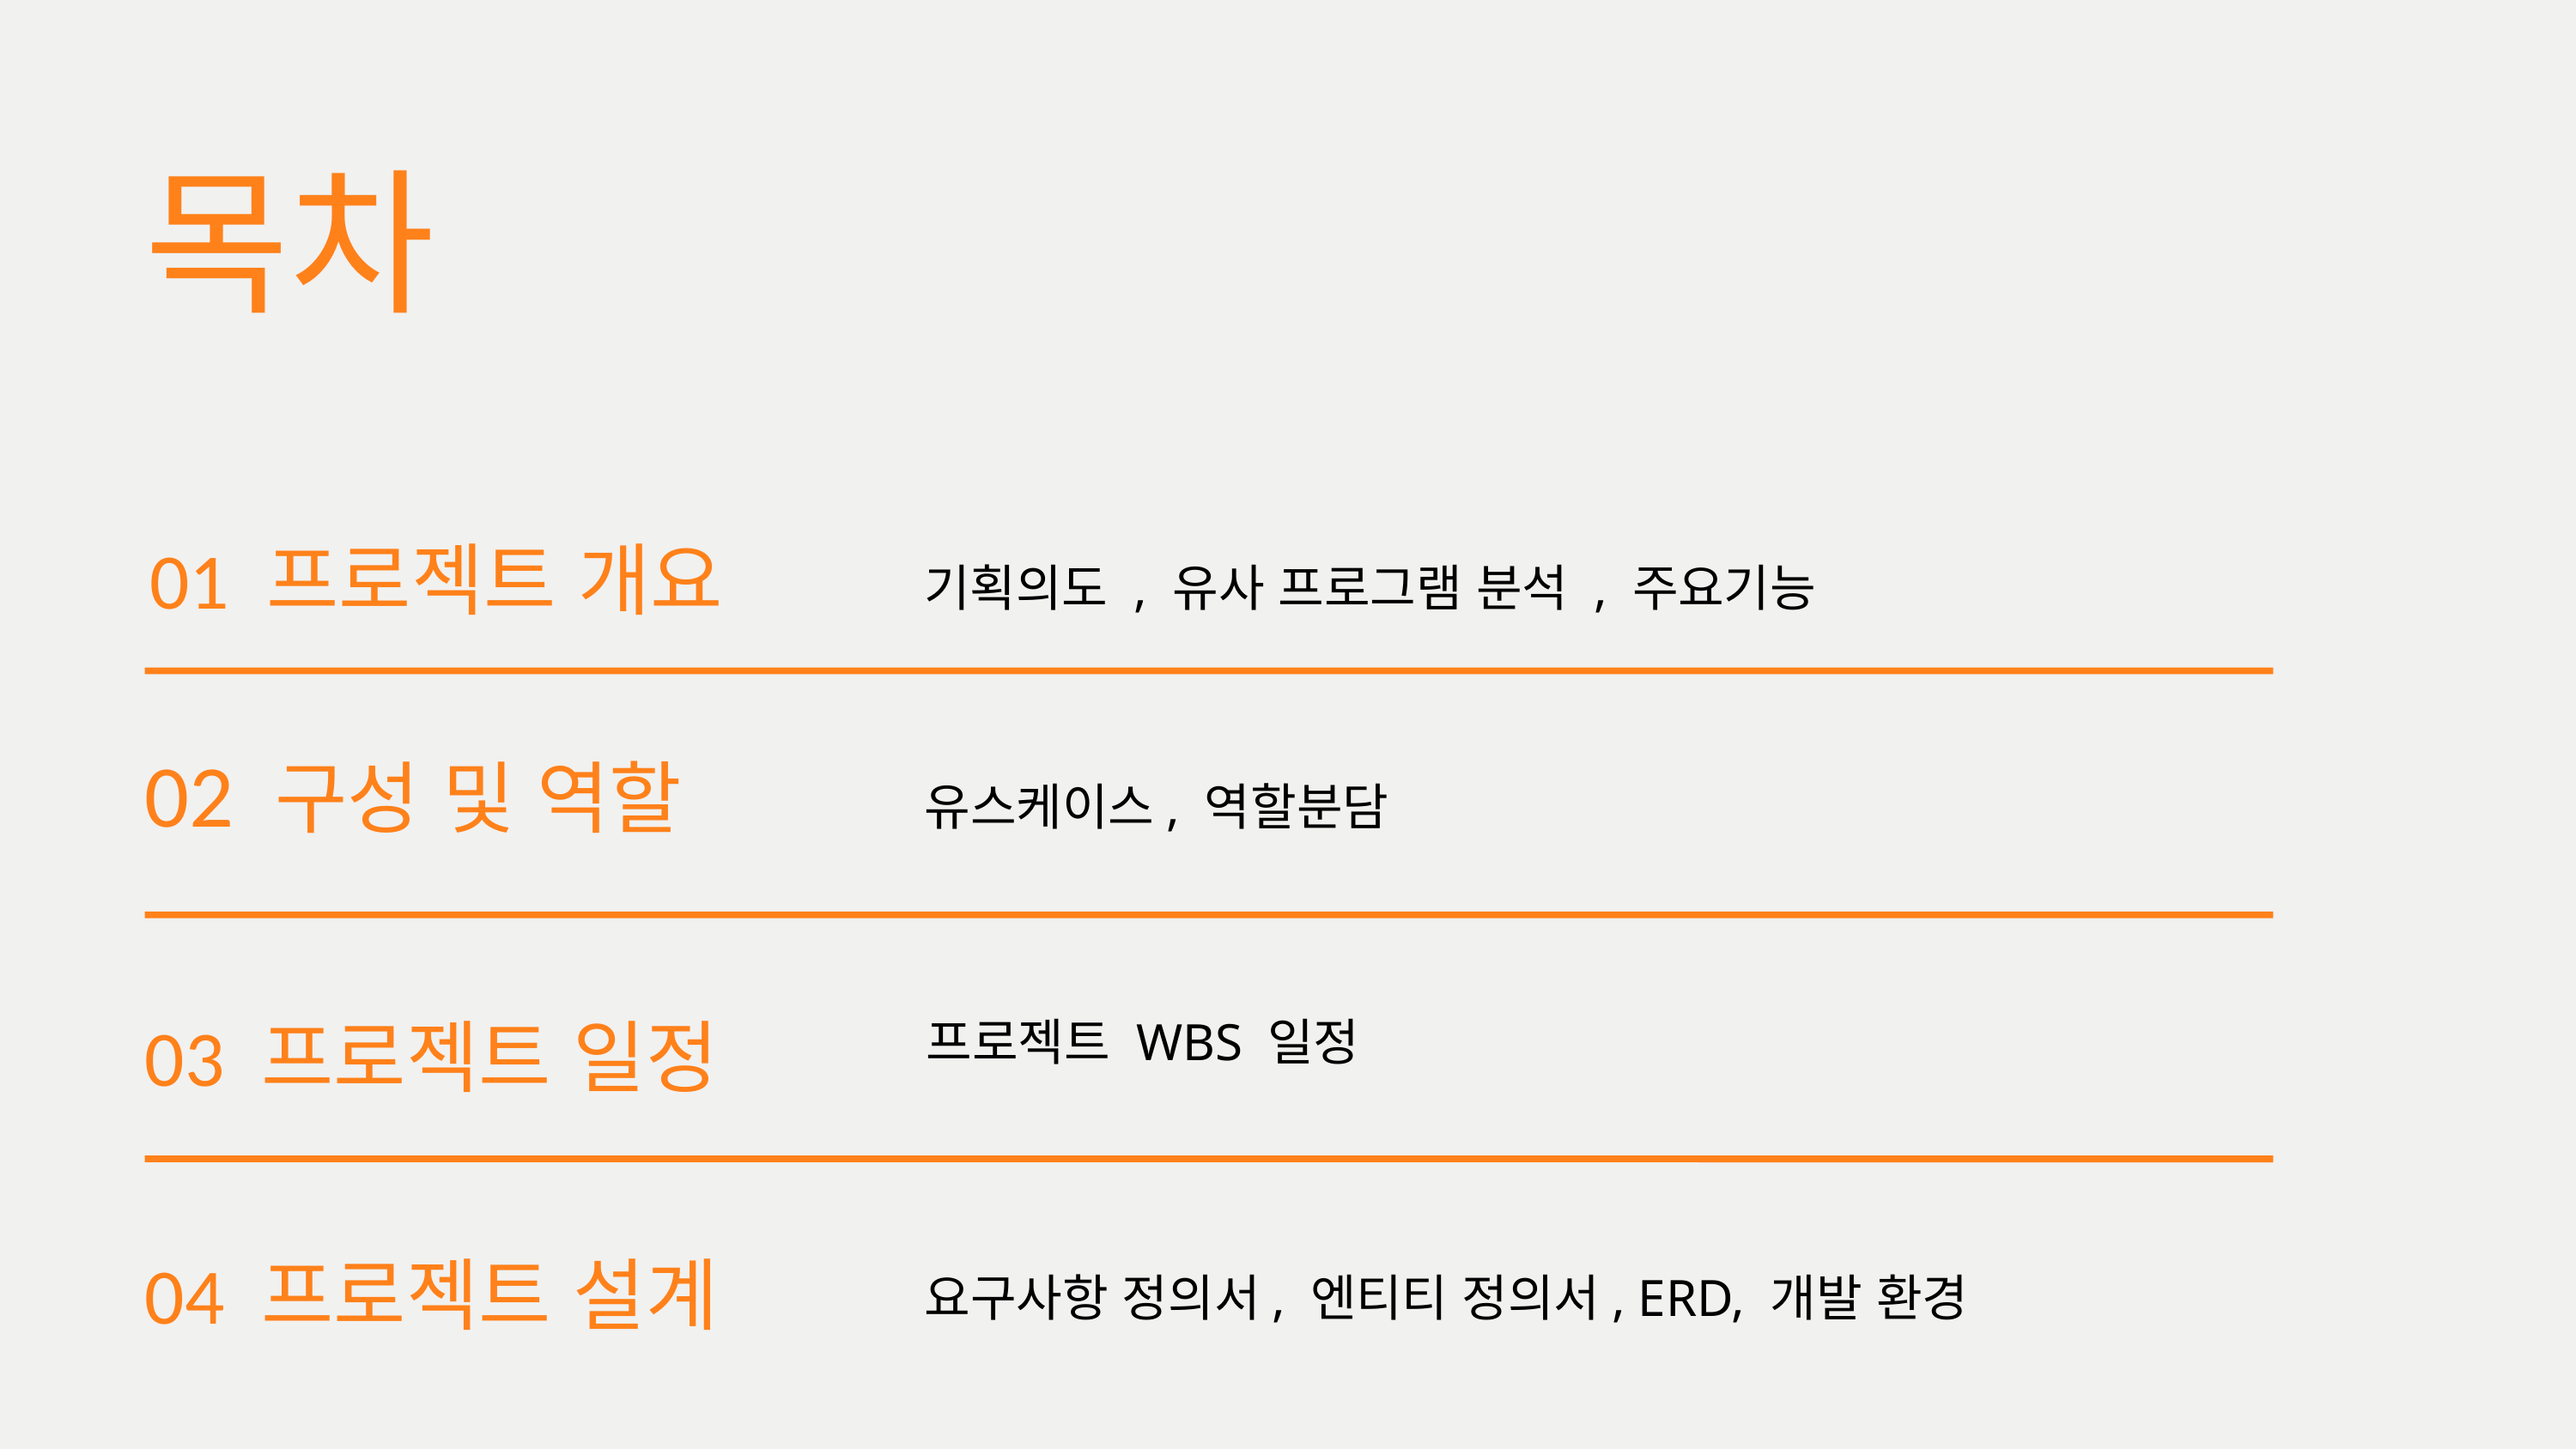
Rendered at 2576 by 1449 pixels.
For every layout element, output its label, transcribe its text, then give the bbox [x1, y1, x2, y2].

text_box 목차 [144, 143, 2432, 333]
text_box 유스케이스, 역할분담 [924, 756, 2295, 836]
text_box 기획의도 , 유사 프로그램 분석 , 주요기능 [924, 537, 2501, 616]
text_box 03 프로젝트 일정 [144, 996, 859, 1103]
text_box 프로젝트 WBS 일정 [926, 991, 2297, 1071]
text_box 요구사항 정의서, 엔티티 정의서, ERD, 개발 환경 [924, 1246, 2295, 1326]
text_box 02 구성 및 역할 [144, 738, 771, 846]
text_box 04 프로젝트 설계 [144, 1234, 859, 1340]
text_box 01 프로젝트 개요 [149, 518, 880, 625]
text_box [902, 540, 2274, 620]
